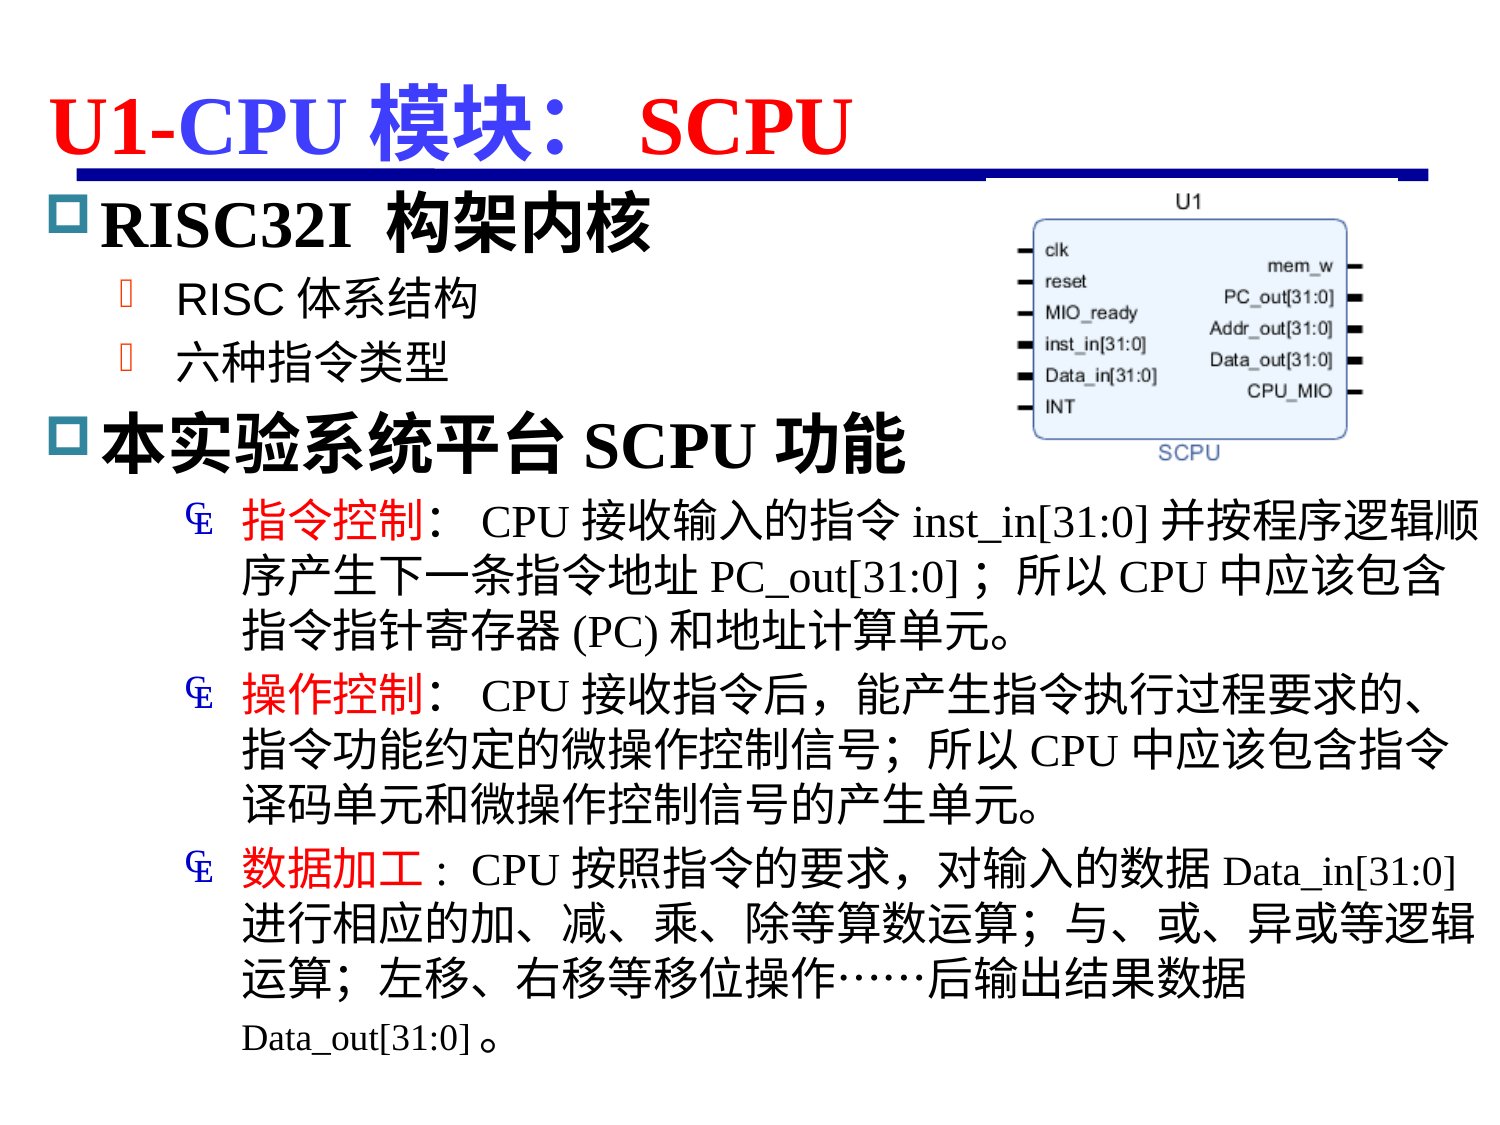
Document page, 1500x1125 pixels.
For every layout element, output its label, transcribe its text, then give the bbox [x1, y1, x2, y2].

title U1-CPU模块：SCPU [33, 42, 1325, 200]
picture [985, 178, 1398, 481]
list RISC32I 构架内核 RISC体系结构 六种指令类型 本实验系统平台SCPU功能 指令控制：CPU接收输入的指令inst_in[31:0]并按程序逻辑顺序产生下一条指令地址PC_out[31:0]；所以CPU中应该包含指令指针寄存器(PC)和地址计算单元。 操作控制：CPU接收指令后，能产生指令执行过程要求的、指令功能约定的微操作控制信号；所以CPU中应该包含指令译码单元和微操作控制信号的产生单元。 数据加工: CPU按照指令的要求，对输入的数据Data_in[31:0]进行相应的加、减、乘、除等算数运算；与、或、异或等逻辑运算；左移、右移等移位操作……后输出结果数据Data_out[31:0]。 [29, 173, 1500, 1106]
